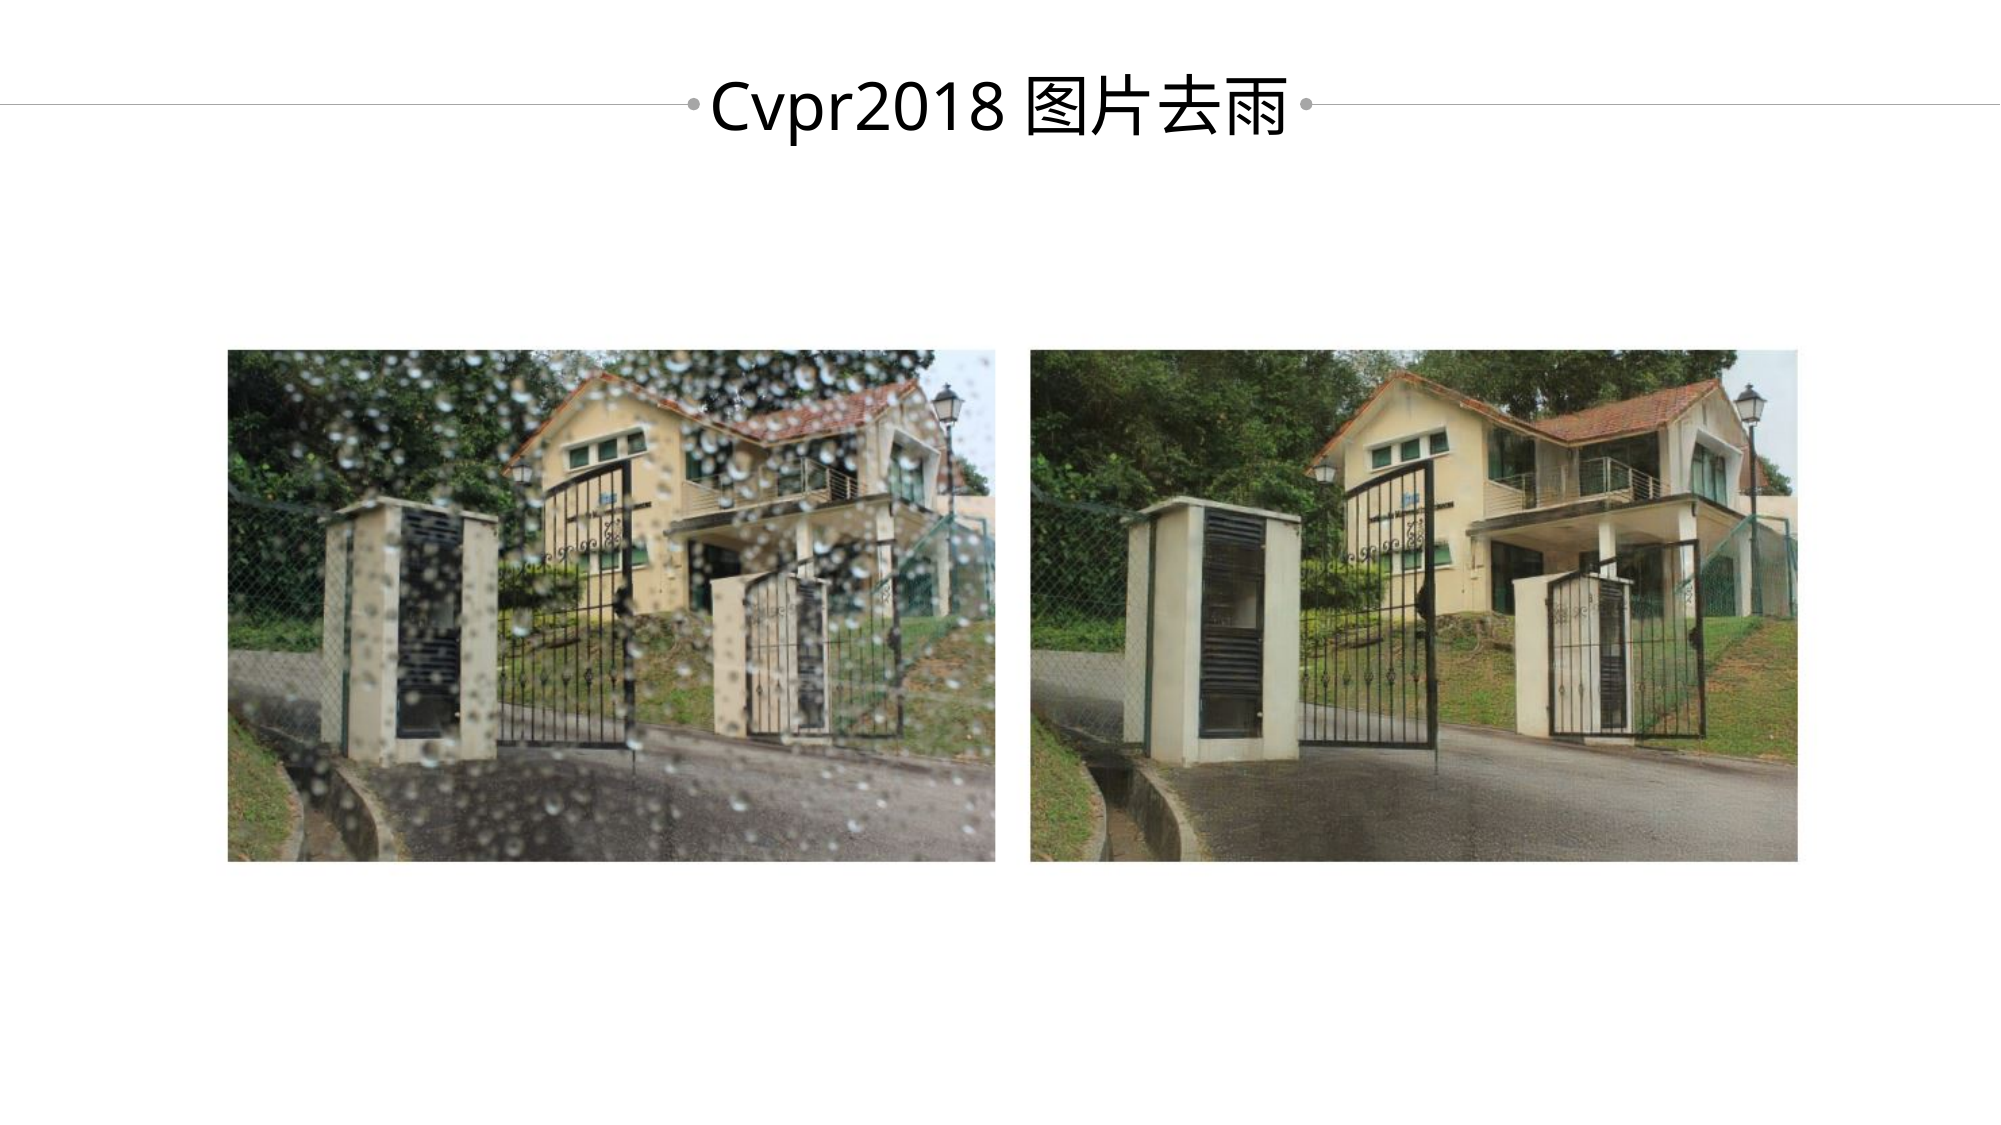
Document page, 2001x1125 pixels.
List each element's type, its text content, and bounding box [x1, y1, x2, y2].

picture [174, 292, 1825, 885]
text_box Cvpr2018图片去雨 [694, 56, 1306, 152]
